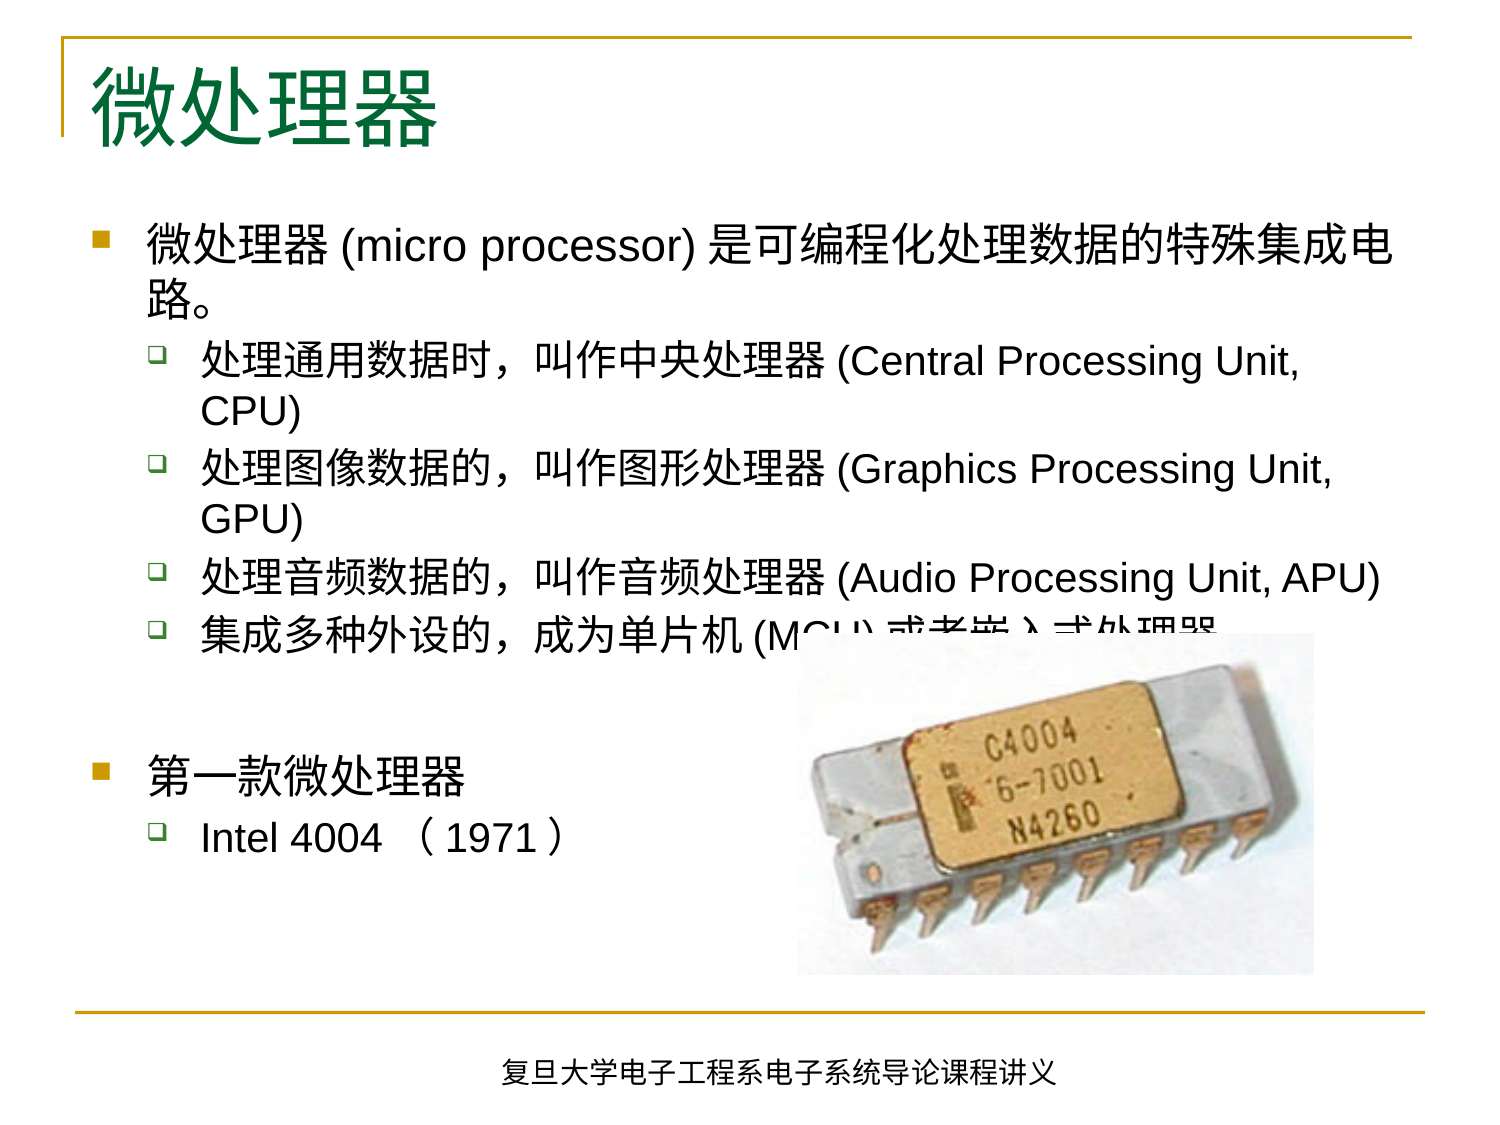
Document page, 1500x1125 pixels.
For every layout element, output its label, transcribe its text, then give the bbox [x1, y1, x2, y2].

picture [796, 632, 1315, 976]
list 微处理器(micro processor)是可编程化处理数据的特殊集成电路。 处理通用数据时，叫作中央处理器(Central Processing Unit, CPU) 处理图像数据的，叫作图形处理器(Graphics Processing Unit, GPU) 处理音频数据的，叫作音频处理器(Audio Processing Unit, APU) 集成多种外设的，成为单片机(MCU)或者嵌入式处理器 第一款微处理器 Intel 4004（1971） [75, 208, 1425, 1006]
title 微处理器 [75, 45, 1425, 185]
